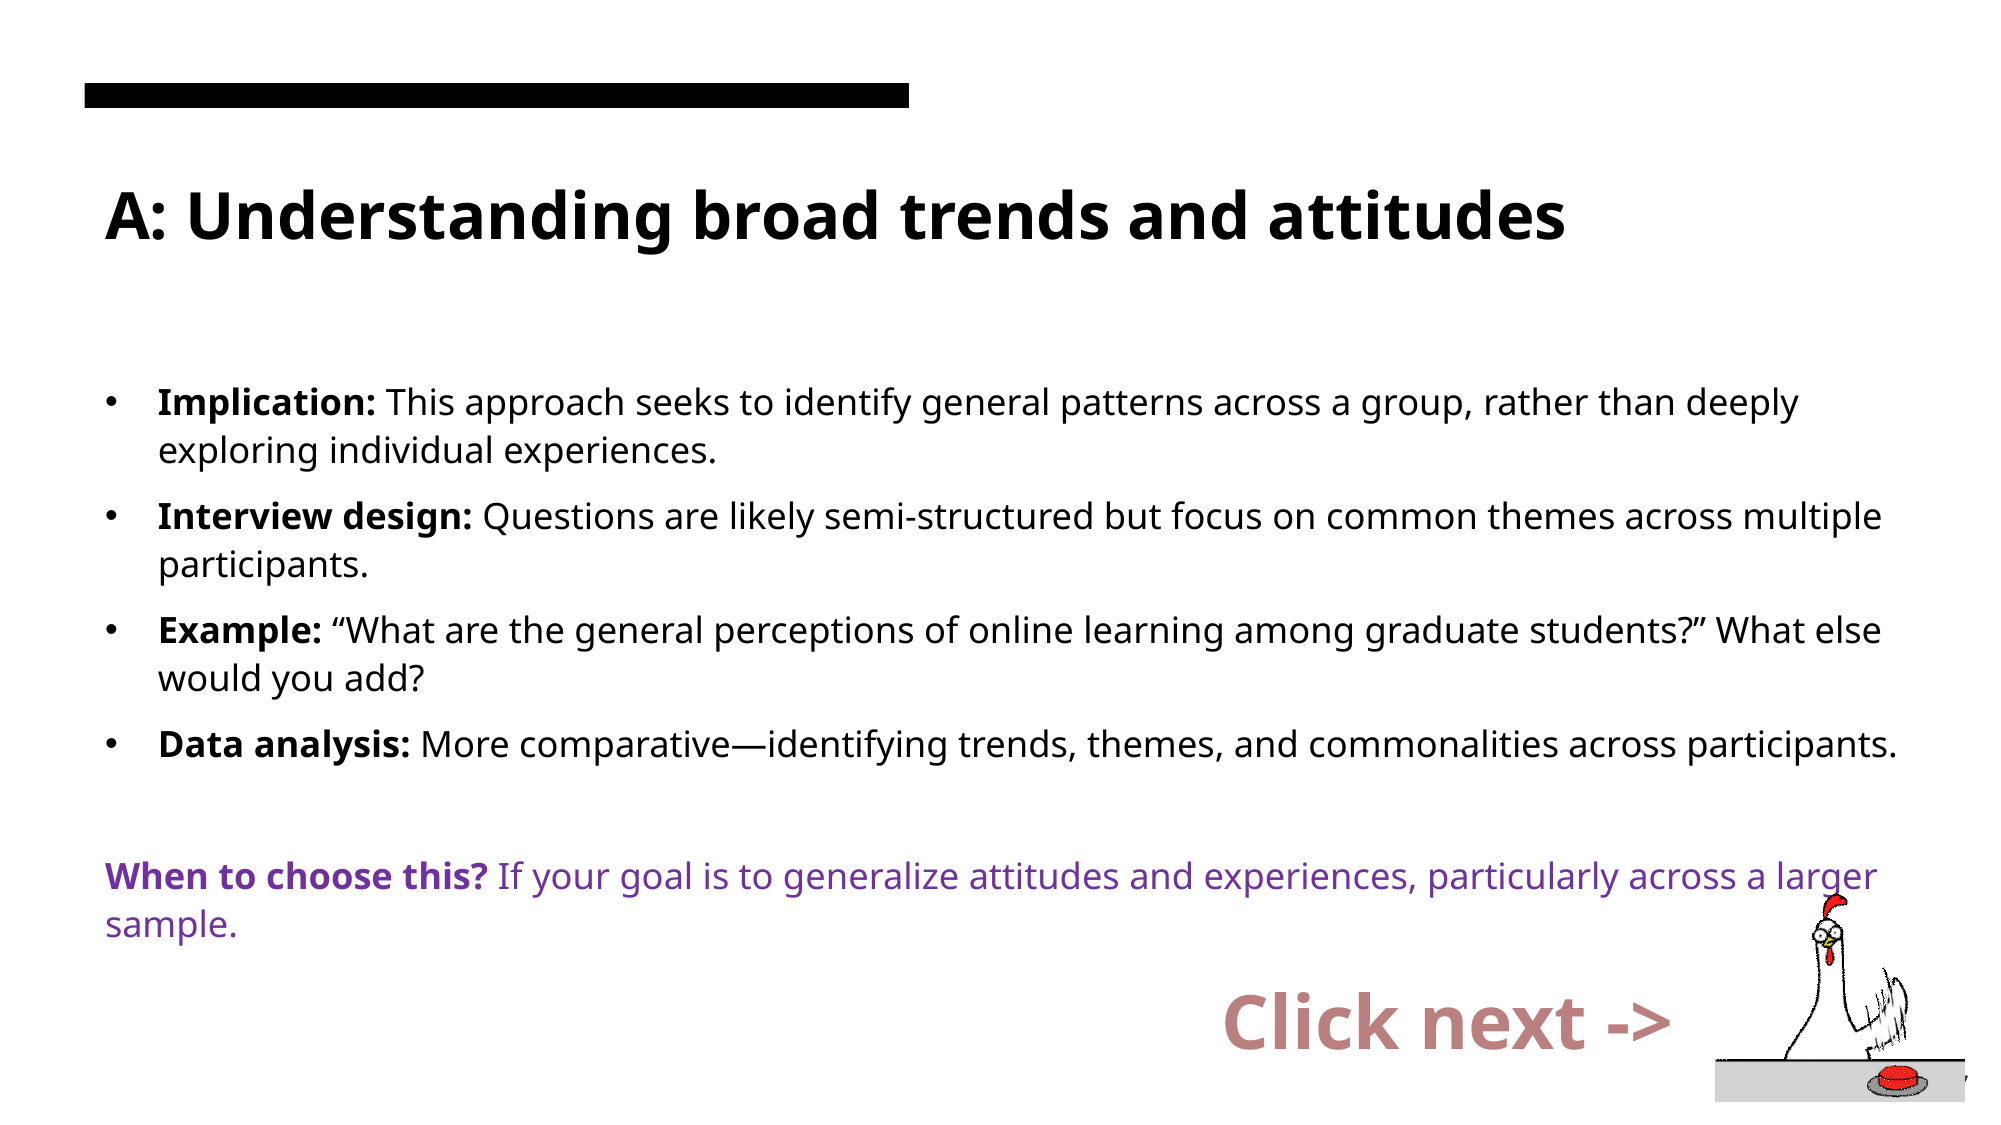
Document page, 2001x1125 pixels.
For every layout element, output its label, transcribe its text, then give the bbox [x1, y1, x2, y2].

list A: Understanding broad trends and attitudes Implication: This approach seeks to identify general patterns across a group, rather than deeply exploring individual experiences. Interview design: Questions are likely semi-structured but focus on common themes across multiple participants. Example: “What are the general perceptions of online learning among graduate students?” What else would you add? Data analysis: More comparative—identifying trends, themes, and commonalities across participants. When to choose this? If your goal is to generalize attitudes and experiences, particularly across a larger sample. [90, 158, 1955, 967]
text_box Click next -> [1175, 966, 1679, 1072]
picture [1679, 835, 2000, 1125]
